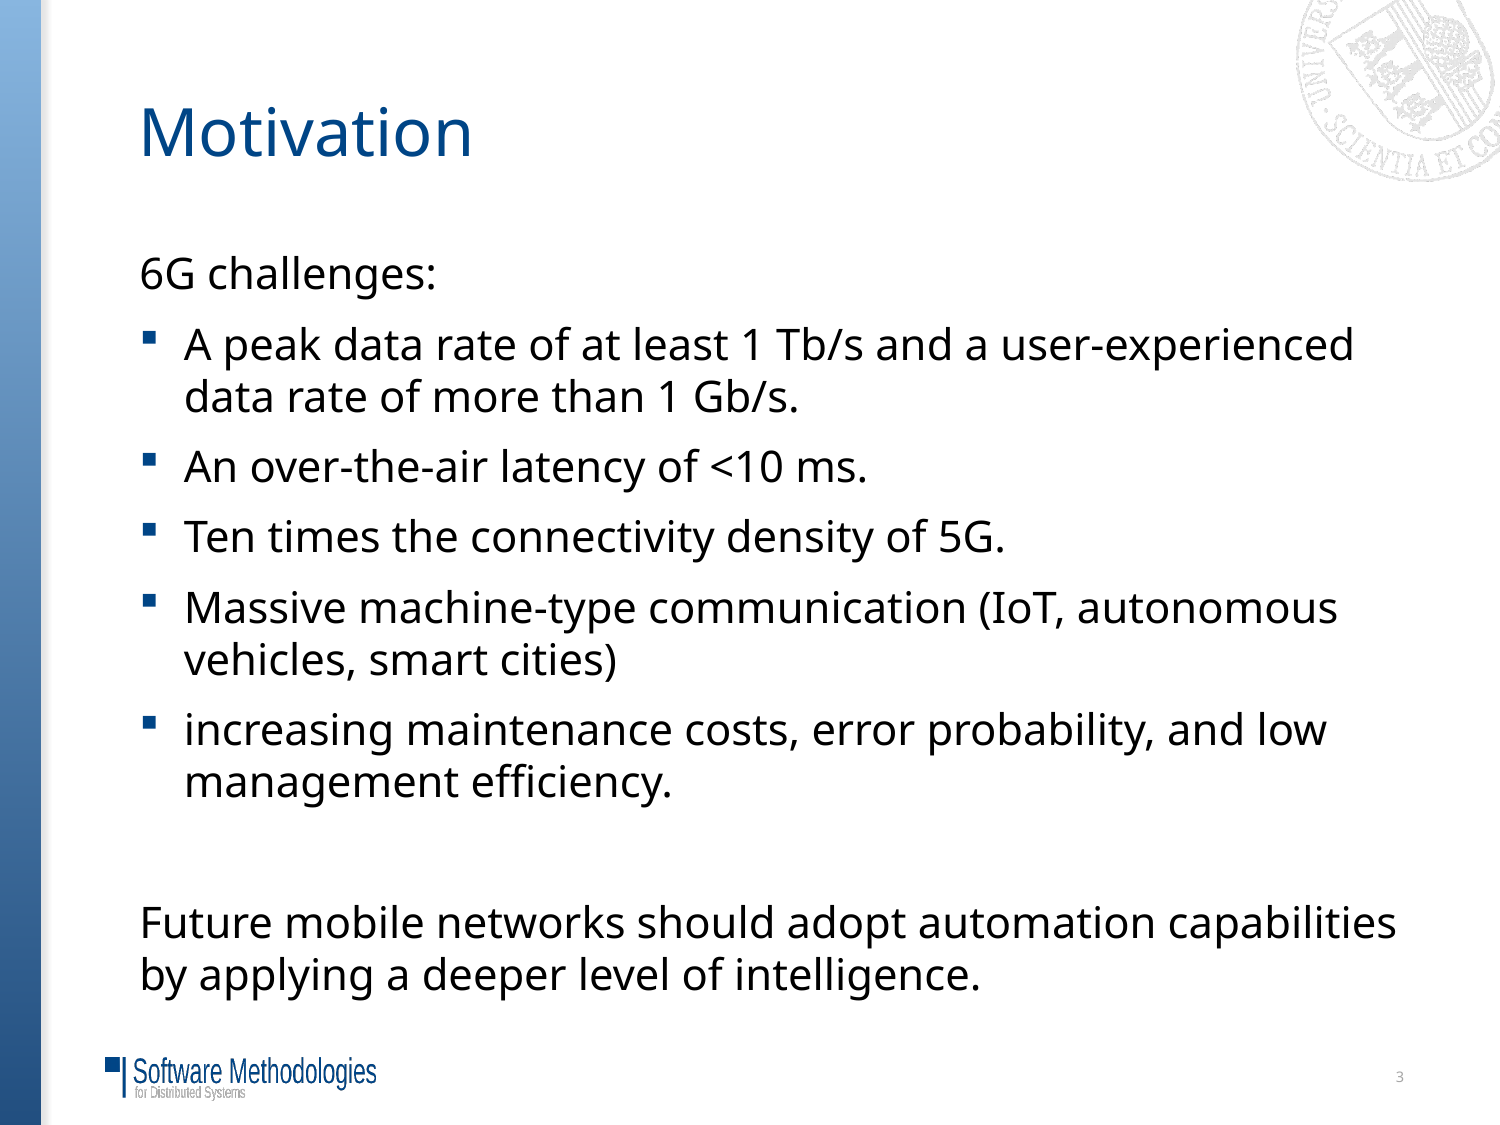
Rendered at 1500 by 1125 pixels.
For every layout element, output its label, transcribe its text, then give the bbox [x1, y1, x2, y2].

list 6G challenges: A peak data rate of at least 1 Tb/s and a user-experienced data rate of more than 1 Gb/s. An over-the-air latency of <10 ms. Ten times the connectivity density of 5G. Massive machine-type communication (IoT, autonomous vehicles, smart cities) increasing maintenance costs, error probability, and low management efficiency. Future mobile networks should adopt automation capabilities by applying a deeper level of intelligence. [124, 238, 1418, 1012]
picture [105, 1057, 376, 1101]
slide_number 3 [1365, 1061, 1419, 1095]
title Motivation [123, 47, 1222, 179]
